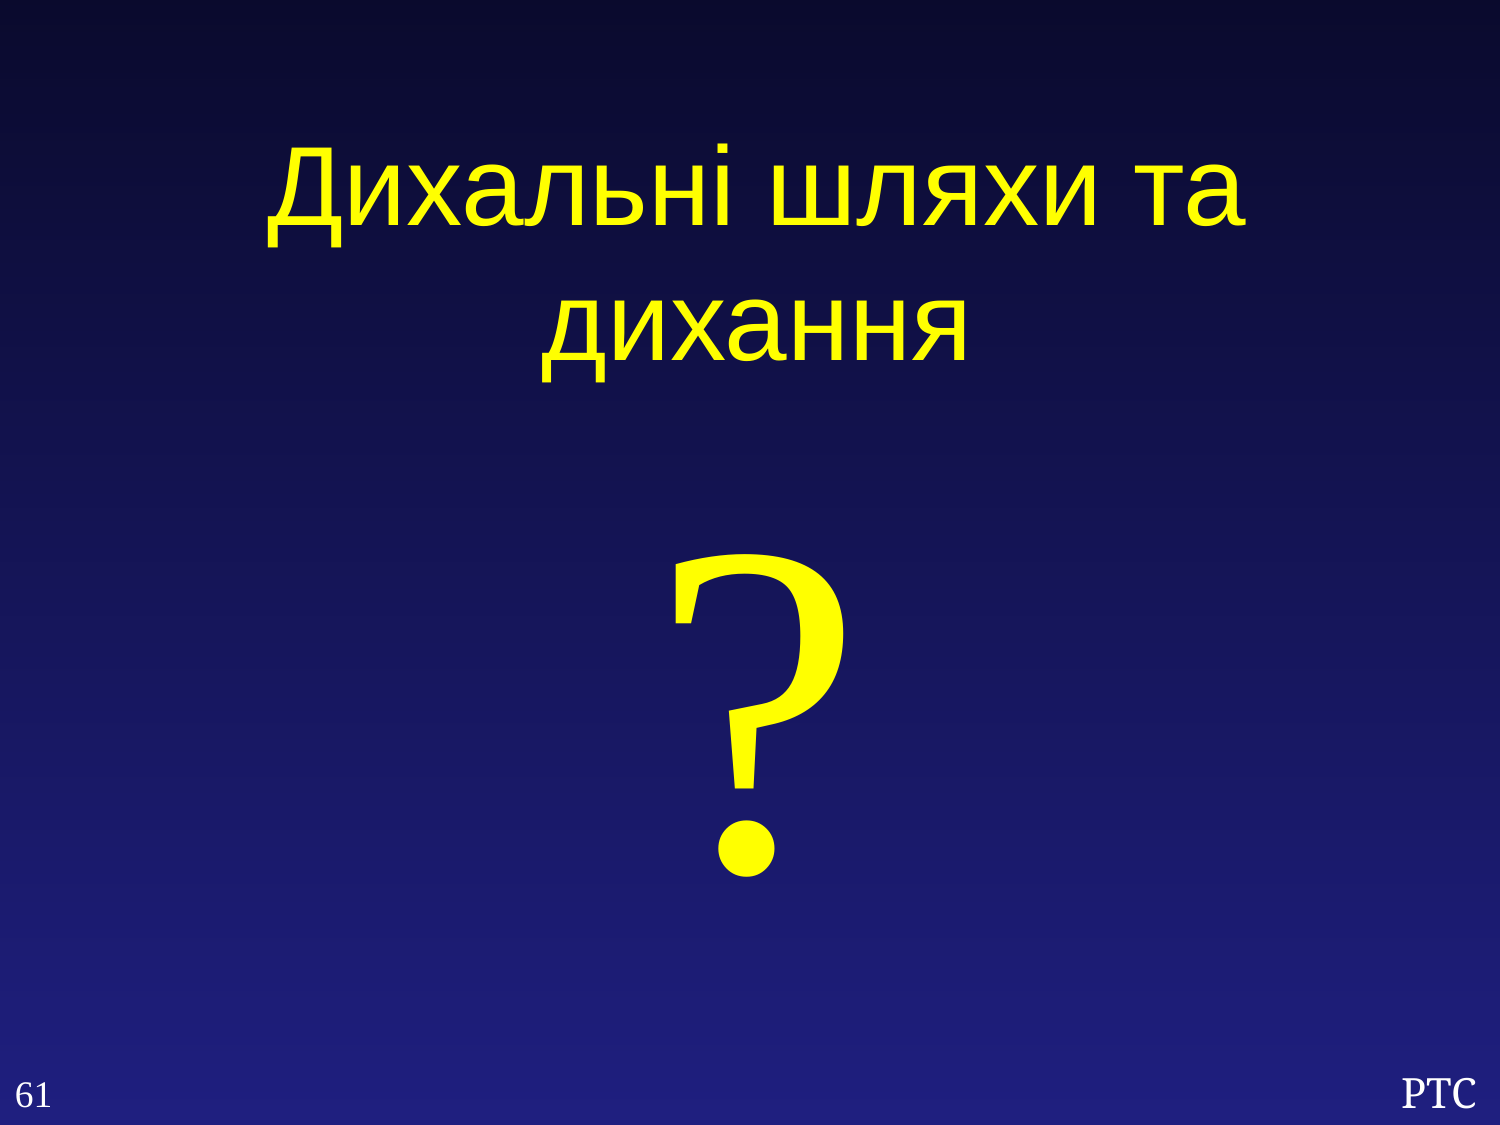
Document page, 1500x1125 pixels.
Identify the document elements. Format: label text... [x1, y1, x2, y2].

text_box ? [636, 385, 879, 974]
text_box Дихальні шляхи та дихання [112, 129, 1403, 367]
text_box 61 [0, 1061, 68, 1123]
